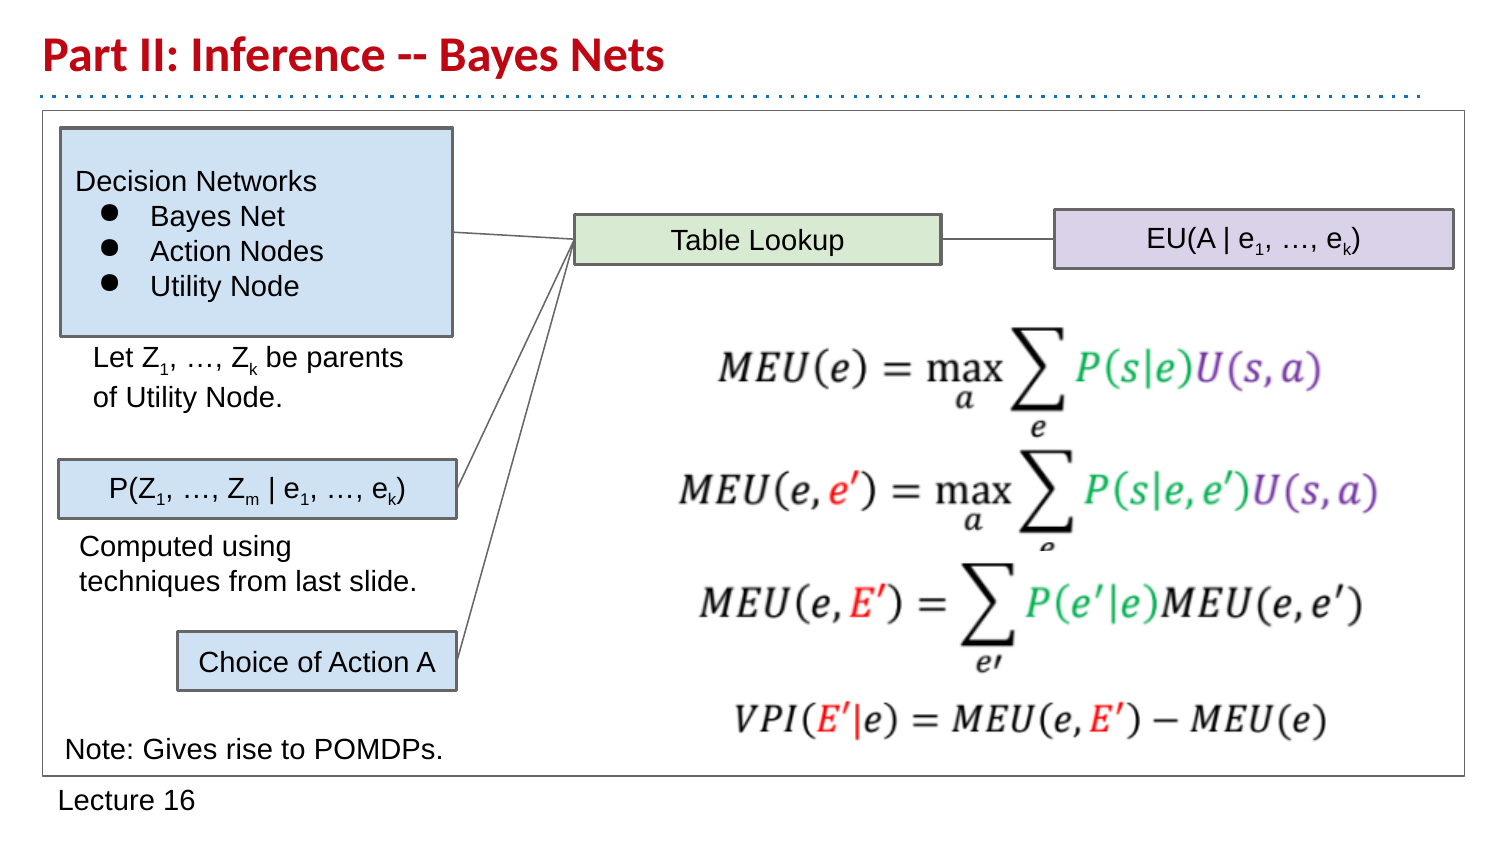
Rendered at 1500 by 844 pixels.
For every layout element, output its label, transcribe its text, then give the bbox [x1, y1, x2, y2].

text_box Decision Networks Bayes Net Action Nodes Utility Node [60, 128, 453, 337]
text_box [456, 238, 575, 662]
text_box Table Lookup [574, 214, 941, 265]
text_box EU(A | e1, …, ek) [1054, 209, 1454, 269]
picture [721, 690, 1337, 750]
text_box Computed using techniques from last slide. [64, 512, 451, 603]
text_box Choice of Action A [177, 631, 457, 691]
text_box [42, 110, 1465, 777]
title Part II: Inference -- Bayes Nets [27, 15, 1378, 97]
text_box Lecture 16 [42, 766, 402, 844]
text_box Let Z1, …, Zk be parents of Utility Node. [77, 323, 438, 414]
picture [675, 323, 1395, 682]
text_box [452, 231, 575, 240]
text_box Note: Gives rise to POMDPs. [49, 715, 1328, 766]
text_box P(Z1, …, Zm | e1, …, ek) [58, 459, 451, 519]
